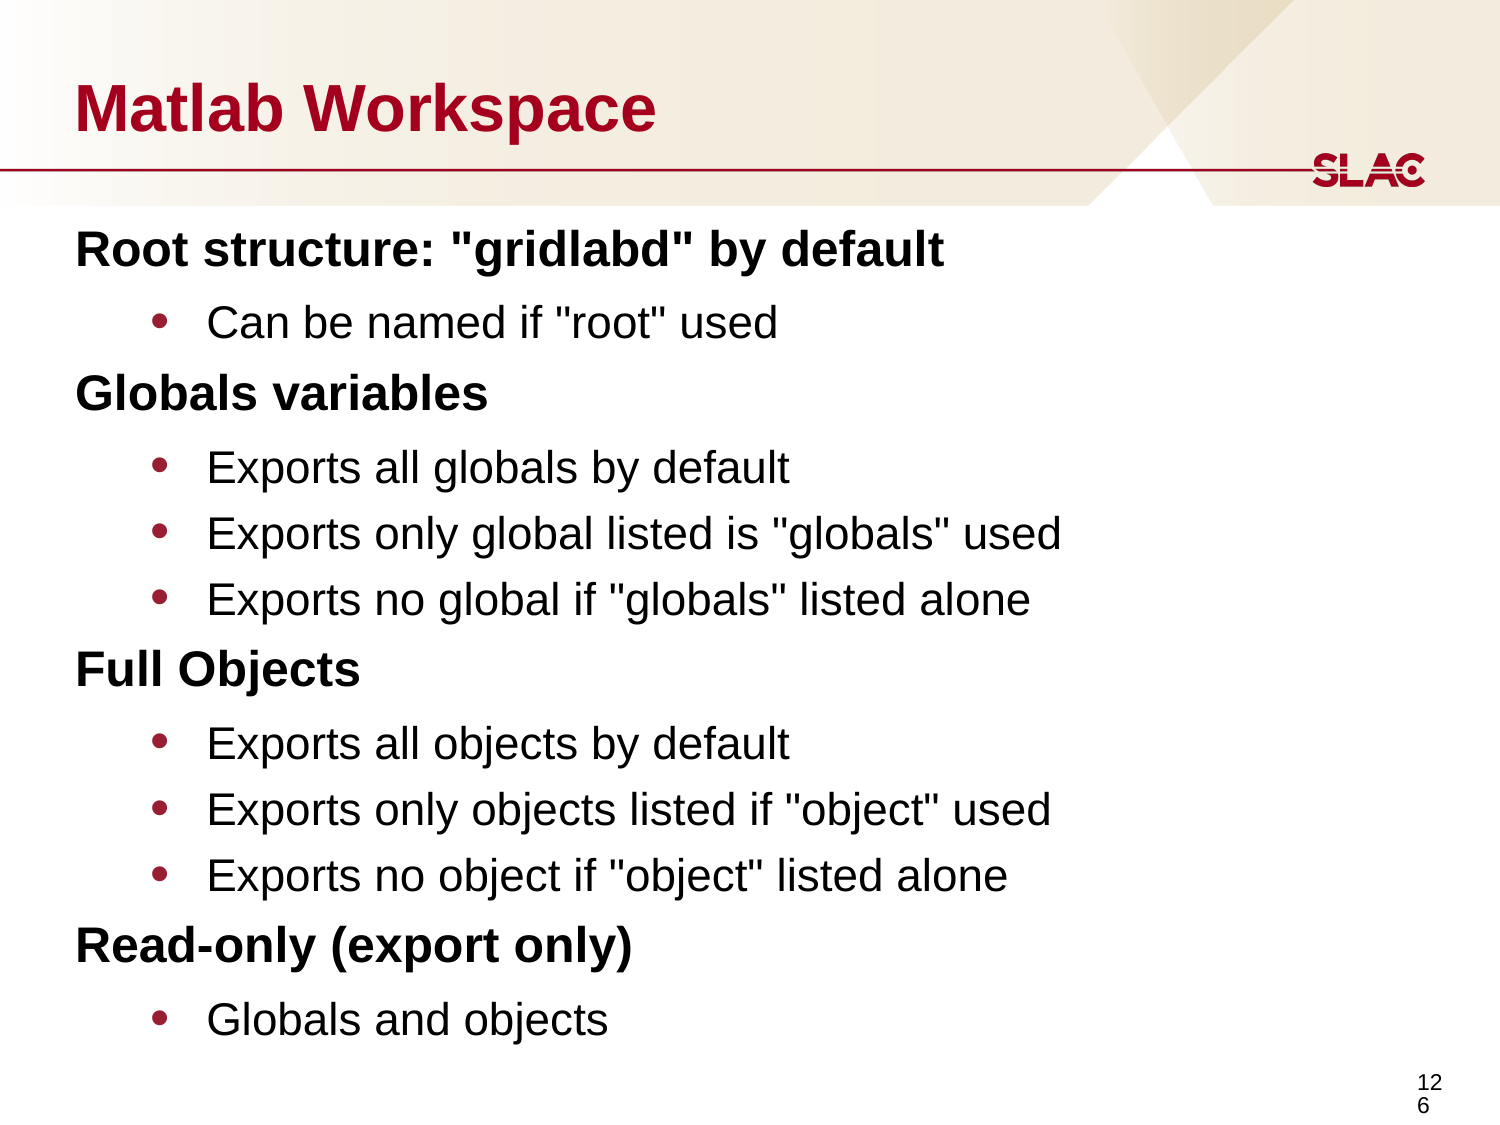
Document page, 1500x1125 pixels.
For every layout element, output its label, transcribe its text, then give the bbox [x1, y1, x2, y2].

title Matlab Workspace [74, 21, 1404, 145]
slide_number 126 [1405, 1036, 1458, 1125]
list Root structure: "gridlabd" by default Can be named if "root" used Globals variables Exports all globals by default Exports only global listed is "globals" used Exports no global if "globals" listed alone Full Objects Exports all objects by default Exports only objects listed if "object" used Exports no object if "object" listed alone Read-only (export only) Globals and objects [75, 203, 1406, 1035]
picture [0, 0, 1500, 206]
